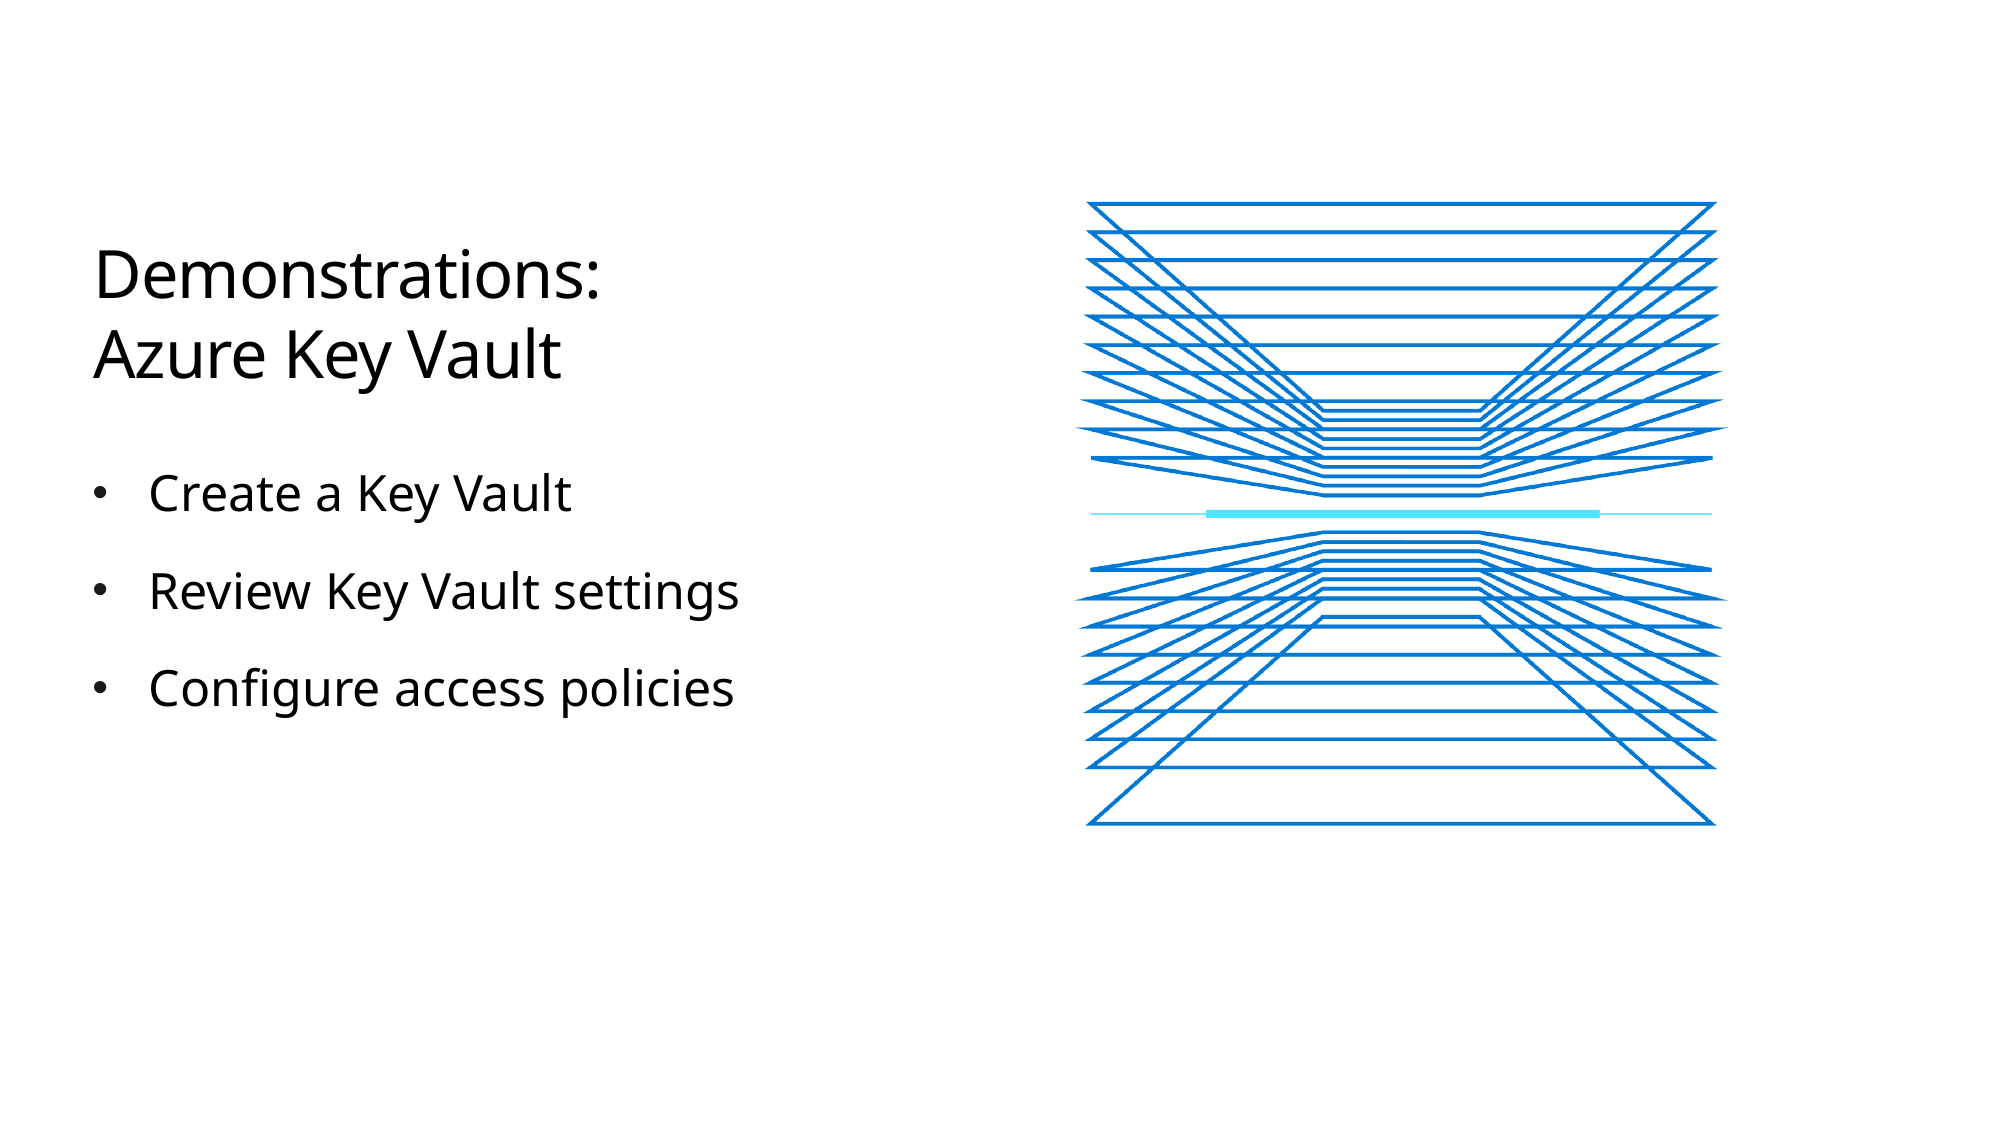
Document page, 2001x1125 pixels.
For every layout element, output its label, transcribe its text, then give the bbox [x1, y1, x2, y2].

title Demonstrations: Azure Key Vault [93, 209, 778, 392]
picture [1043, 114, 1756, 909]
list Create a Key Vault Review Key Vault settings Configure access policies [92, 461, 776, 818]
